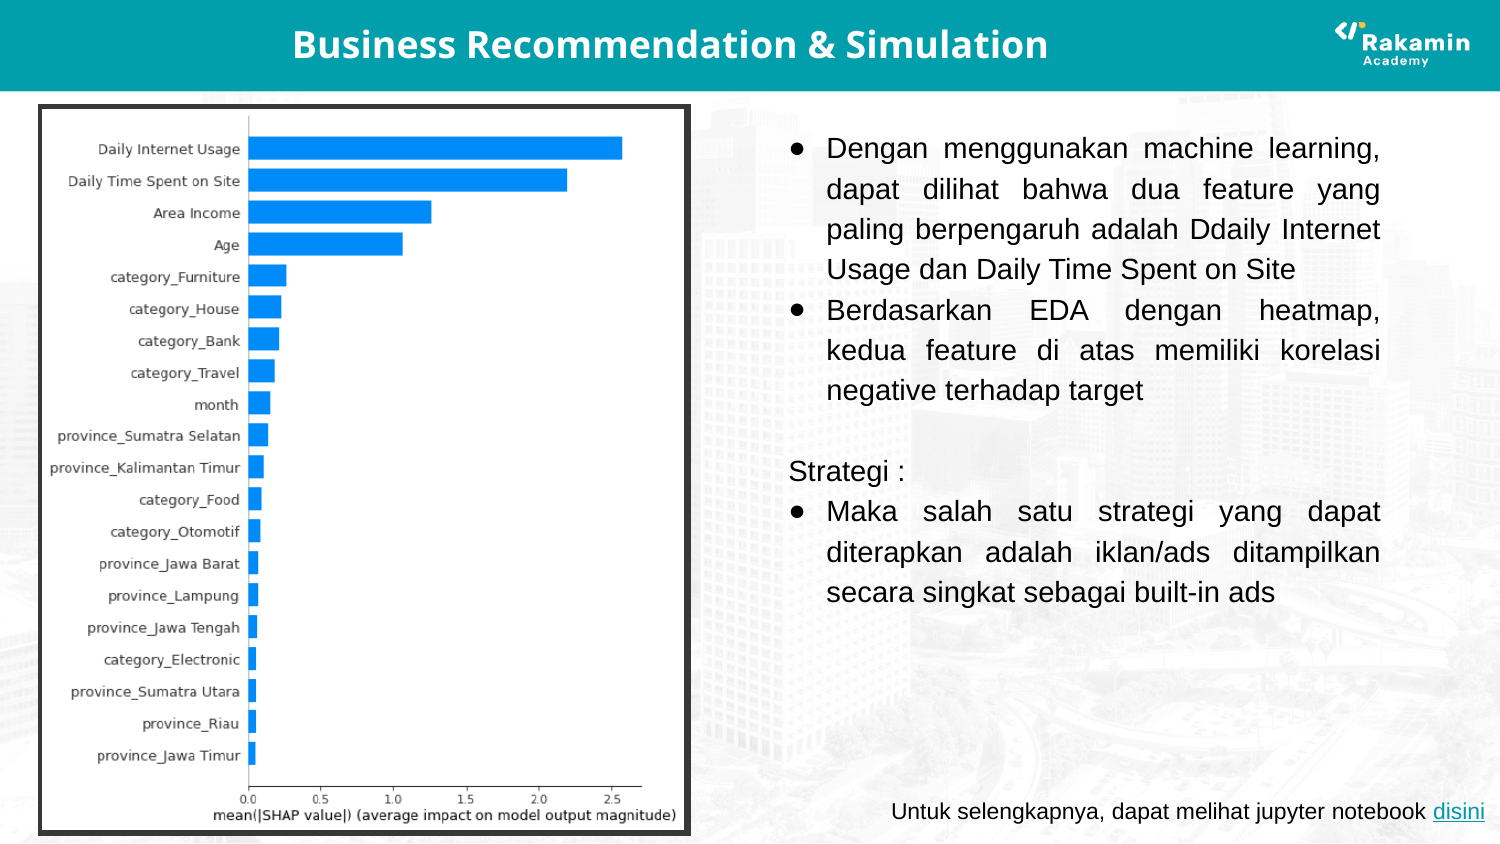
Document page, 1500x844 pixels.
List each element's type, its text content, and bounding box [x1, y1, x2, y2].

list Dengan menggunakan machine learning, dapat dilihat bahwa dua feature yang paling berpengaruh adalah Ddaily Internet Usage dan Daily Time Spent on Site Berdasarkan EDA dengan heatmap, kedua feature di atas memiliki korelasi negative terhadap target Strategi : Maka salah satu strategi yang dapat diterapkan adalah iklan/ads ditampilkan secara singkat sebagai built-in ads [768, 104, 1402, 782]
title Business Recommendation & Simulation [0, 6, 1342, 92]
picture [0, 0, 1500, 844]
text_box Untuk selengkapnya, dapat melihat jupyter notebook disini [763, 782, 1500, 838]
